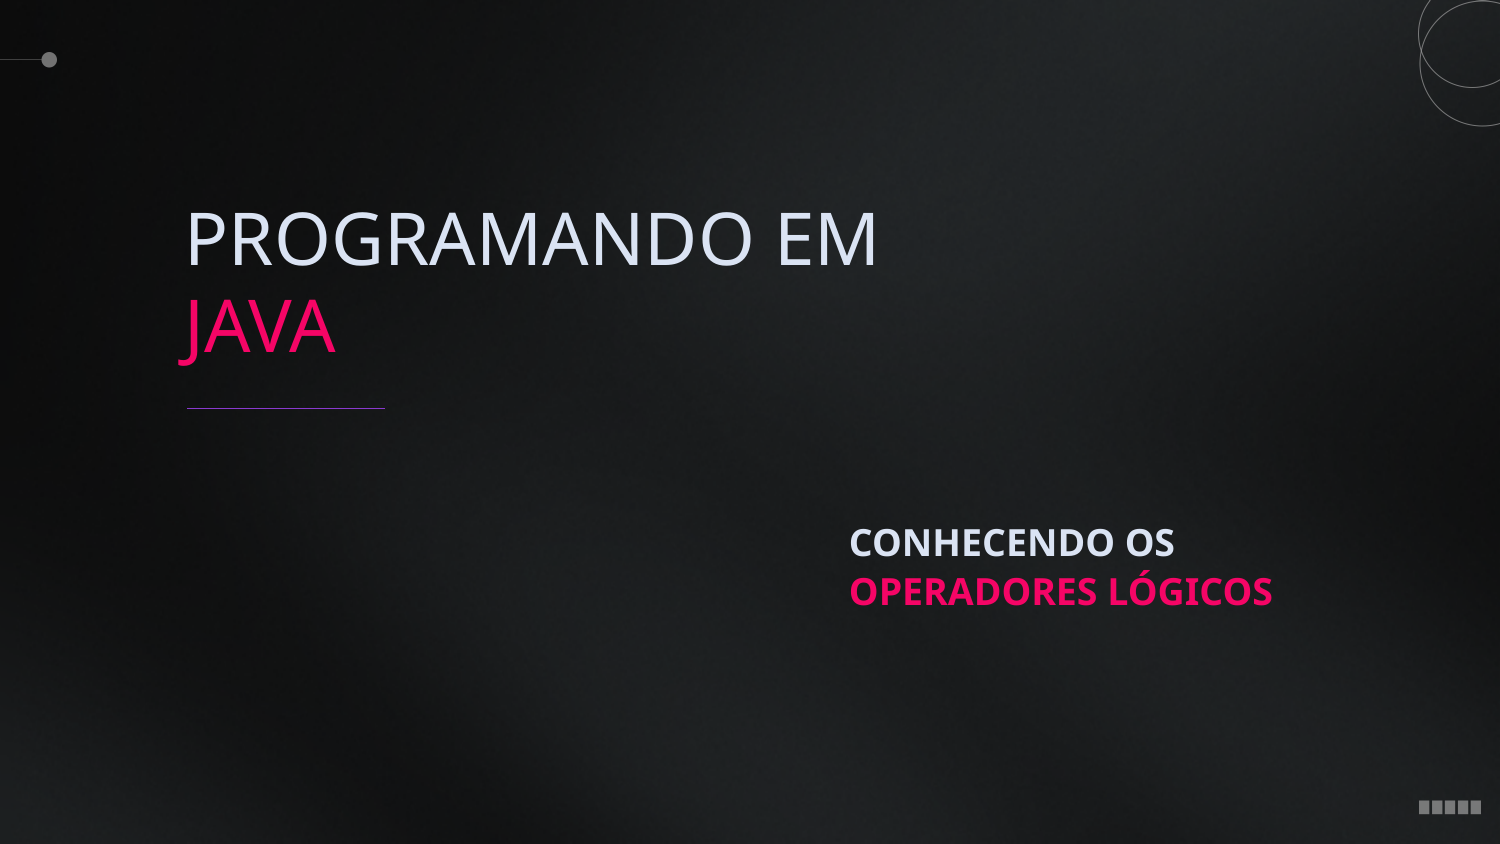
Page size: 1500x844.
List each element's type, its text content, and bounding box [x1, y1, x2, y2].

text_box PROGRAMANDO EM JAVA [169, 184, 1099, 375]
picture [0, 0, 1500, 844]
text_box CONHECENDO OS OPERADORES LÓGICOS [834, 506, 1289, 621]
